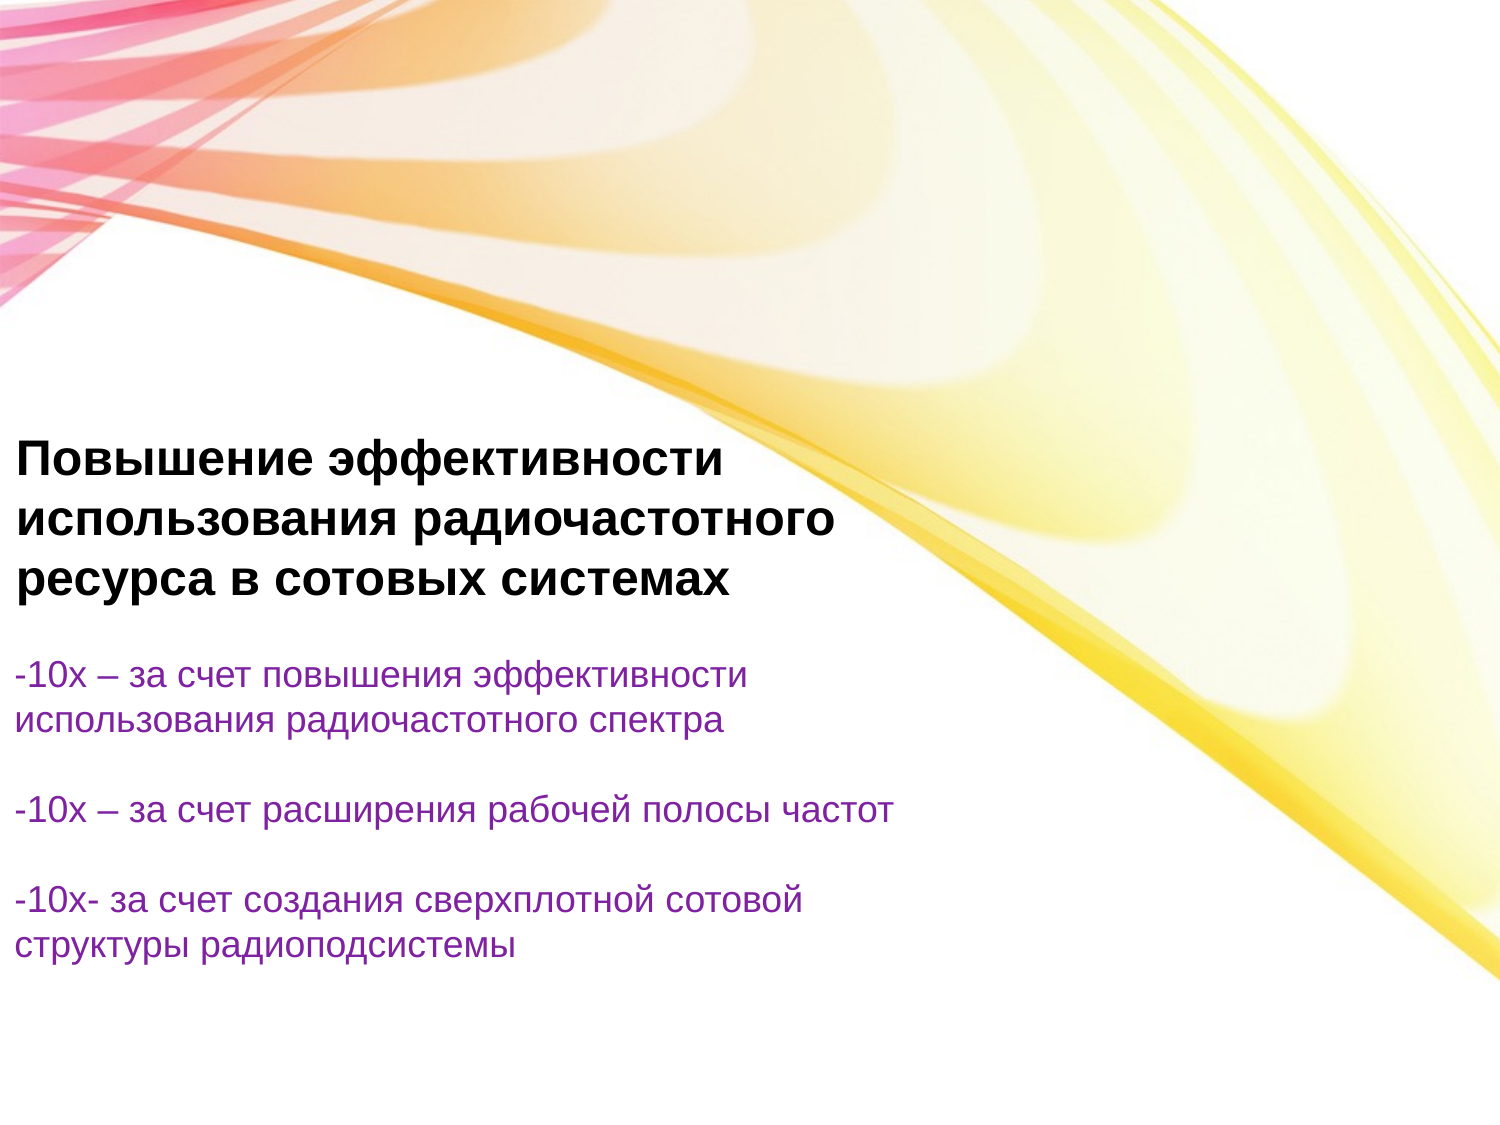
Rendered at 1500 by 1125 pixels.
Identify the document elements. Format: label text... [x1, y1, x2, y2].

text_box -10х – за счет повышения эффективности использования радиочастотного спектра -10х – за счет расширения рабочей полосы частот -10х- за счет создания сверхплотной сотовой структуры радиоподсистемы [6, 642, 929, 973]
picture [0, 0, 1500, 1125]
text_box Повышение эффективности использования радиочастотного ресурса в сотовых системах [8, 418, 844, 614]
